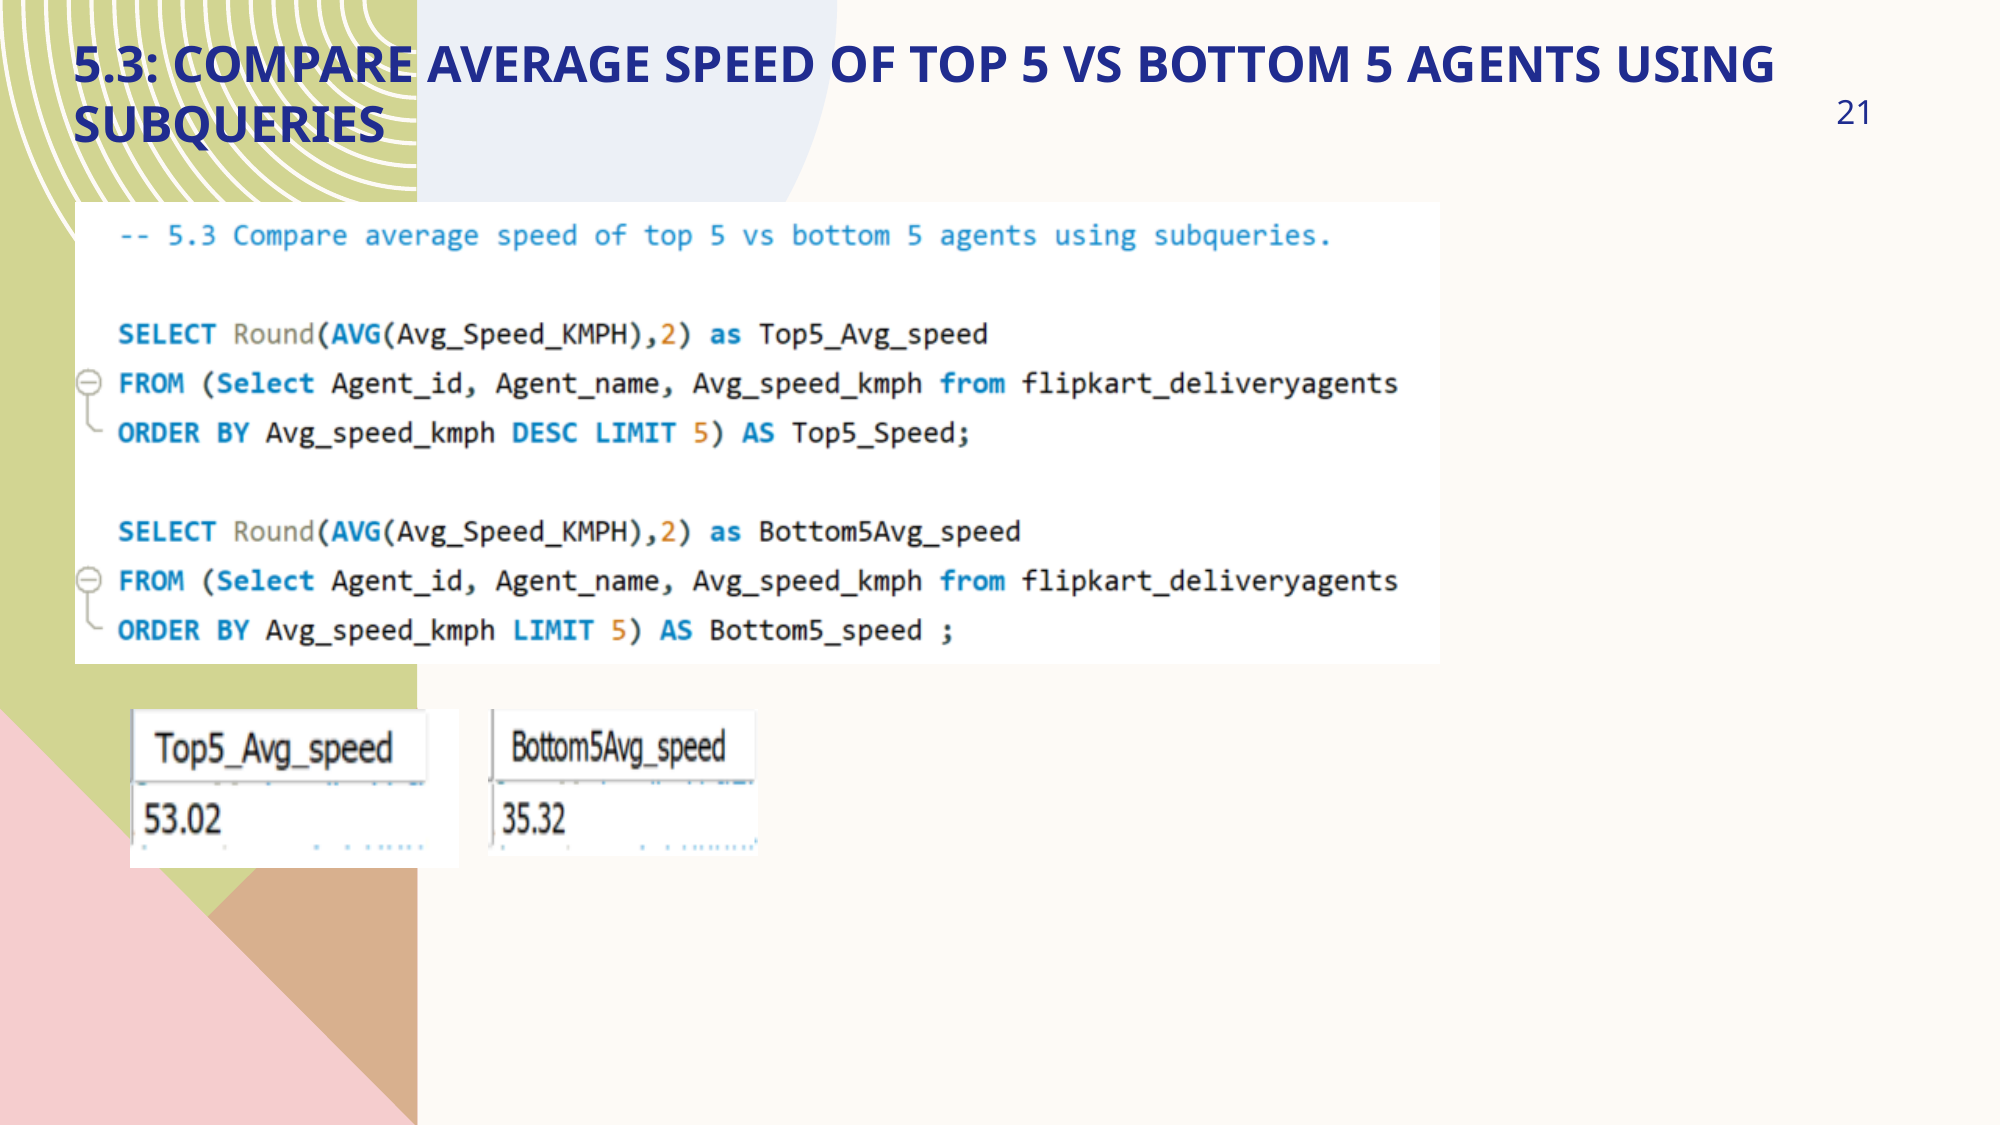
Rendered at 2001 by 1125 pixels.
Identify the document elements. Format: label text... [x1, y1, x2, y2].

slide_number 21 [1699, 75, 1875, 153]
picture [488, 709, 758, 856]
title 5.3: Compare average speed of top 5 vs bottom 5 agents using subqueries [58, 29, 1931, 153]
picture [74, 202, 1440, 664]
picture [130, 709, 459, 868]
